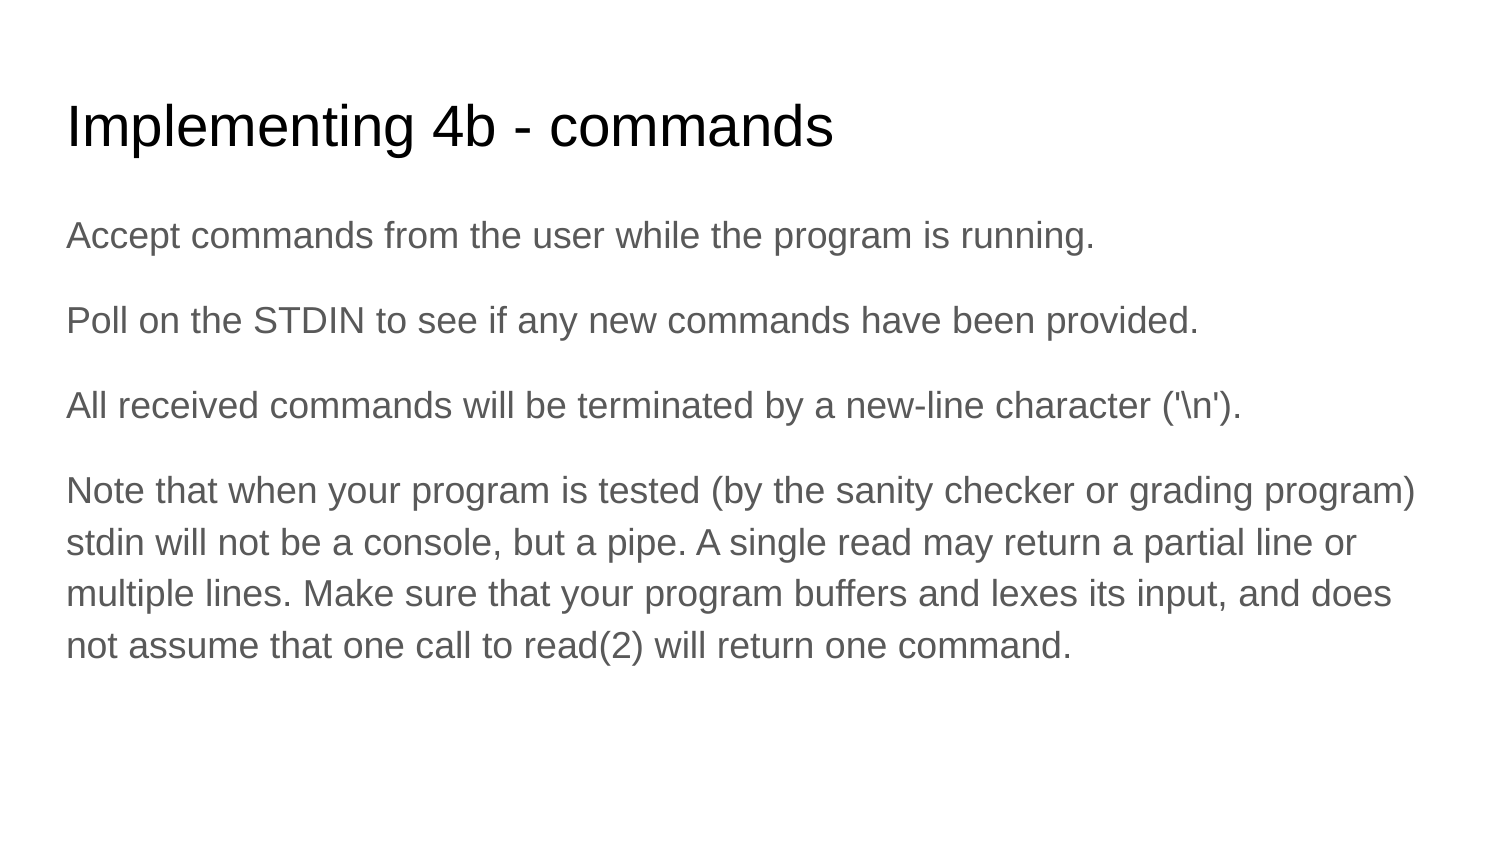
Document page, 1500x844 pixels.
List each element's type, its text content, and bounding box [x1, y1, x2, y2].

title Implementing 4b - commands [51, 72, 1449, 167]
list Accept commands from the user while the program is running. Poll on the STDIN to see if any new commands have been provided. All received commands will be terminated by a new-line character ('\n'). Note that when your program is tested (by the sanity checker or grading program) stdin will not be a console, but a pipe. A single read may return a partial line or multiple lines. Make sure that your program buffers and lexes its input, and does not assume that one call to read(2) will return one command. [51, 189, 1449, 750]
